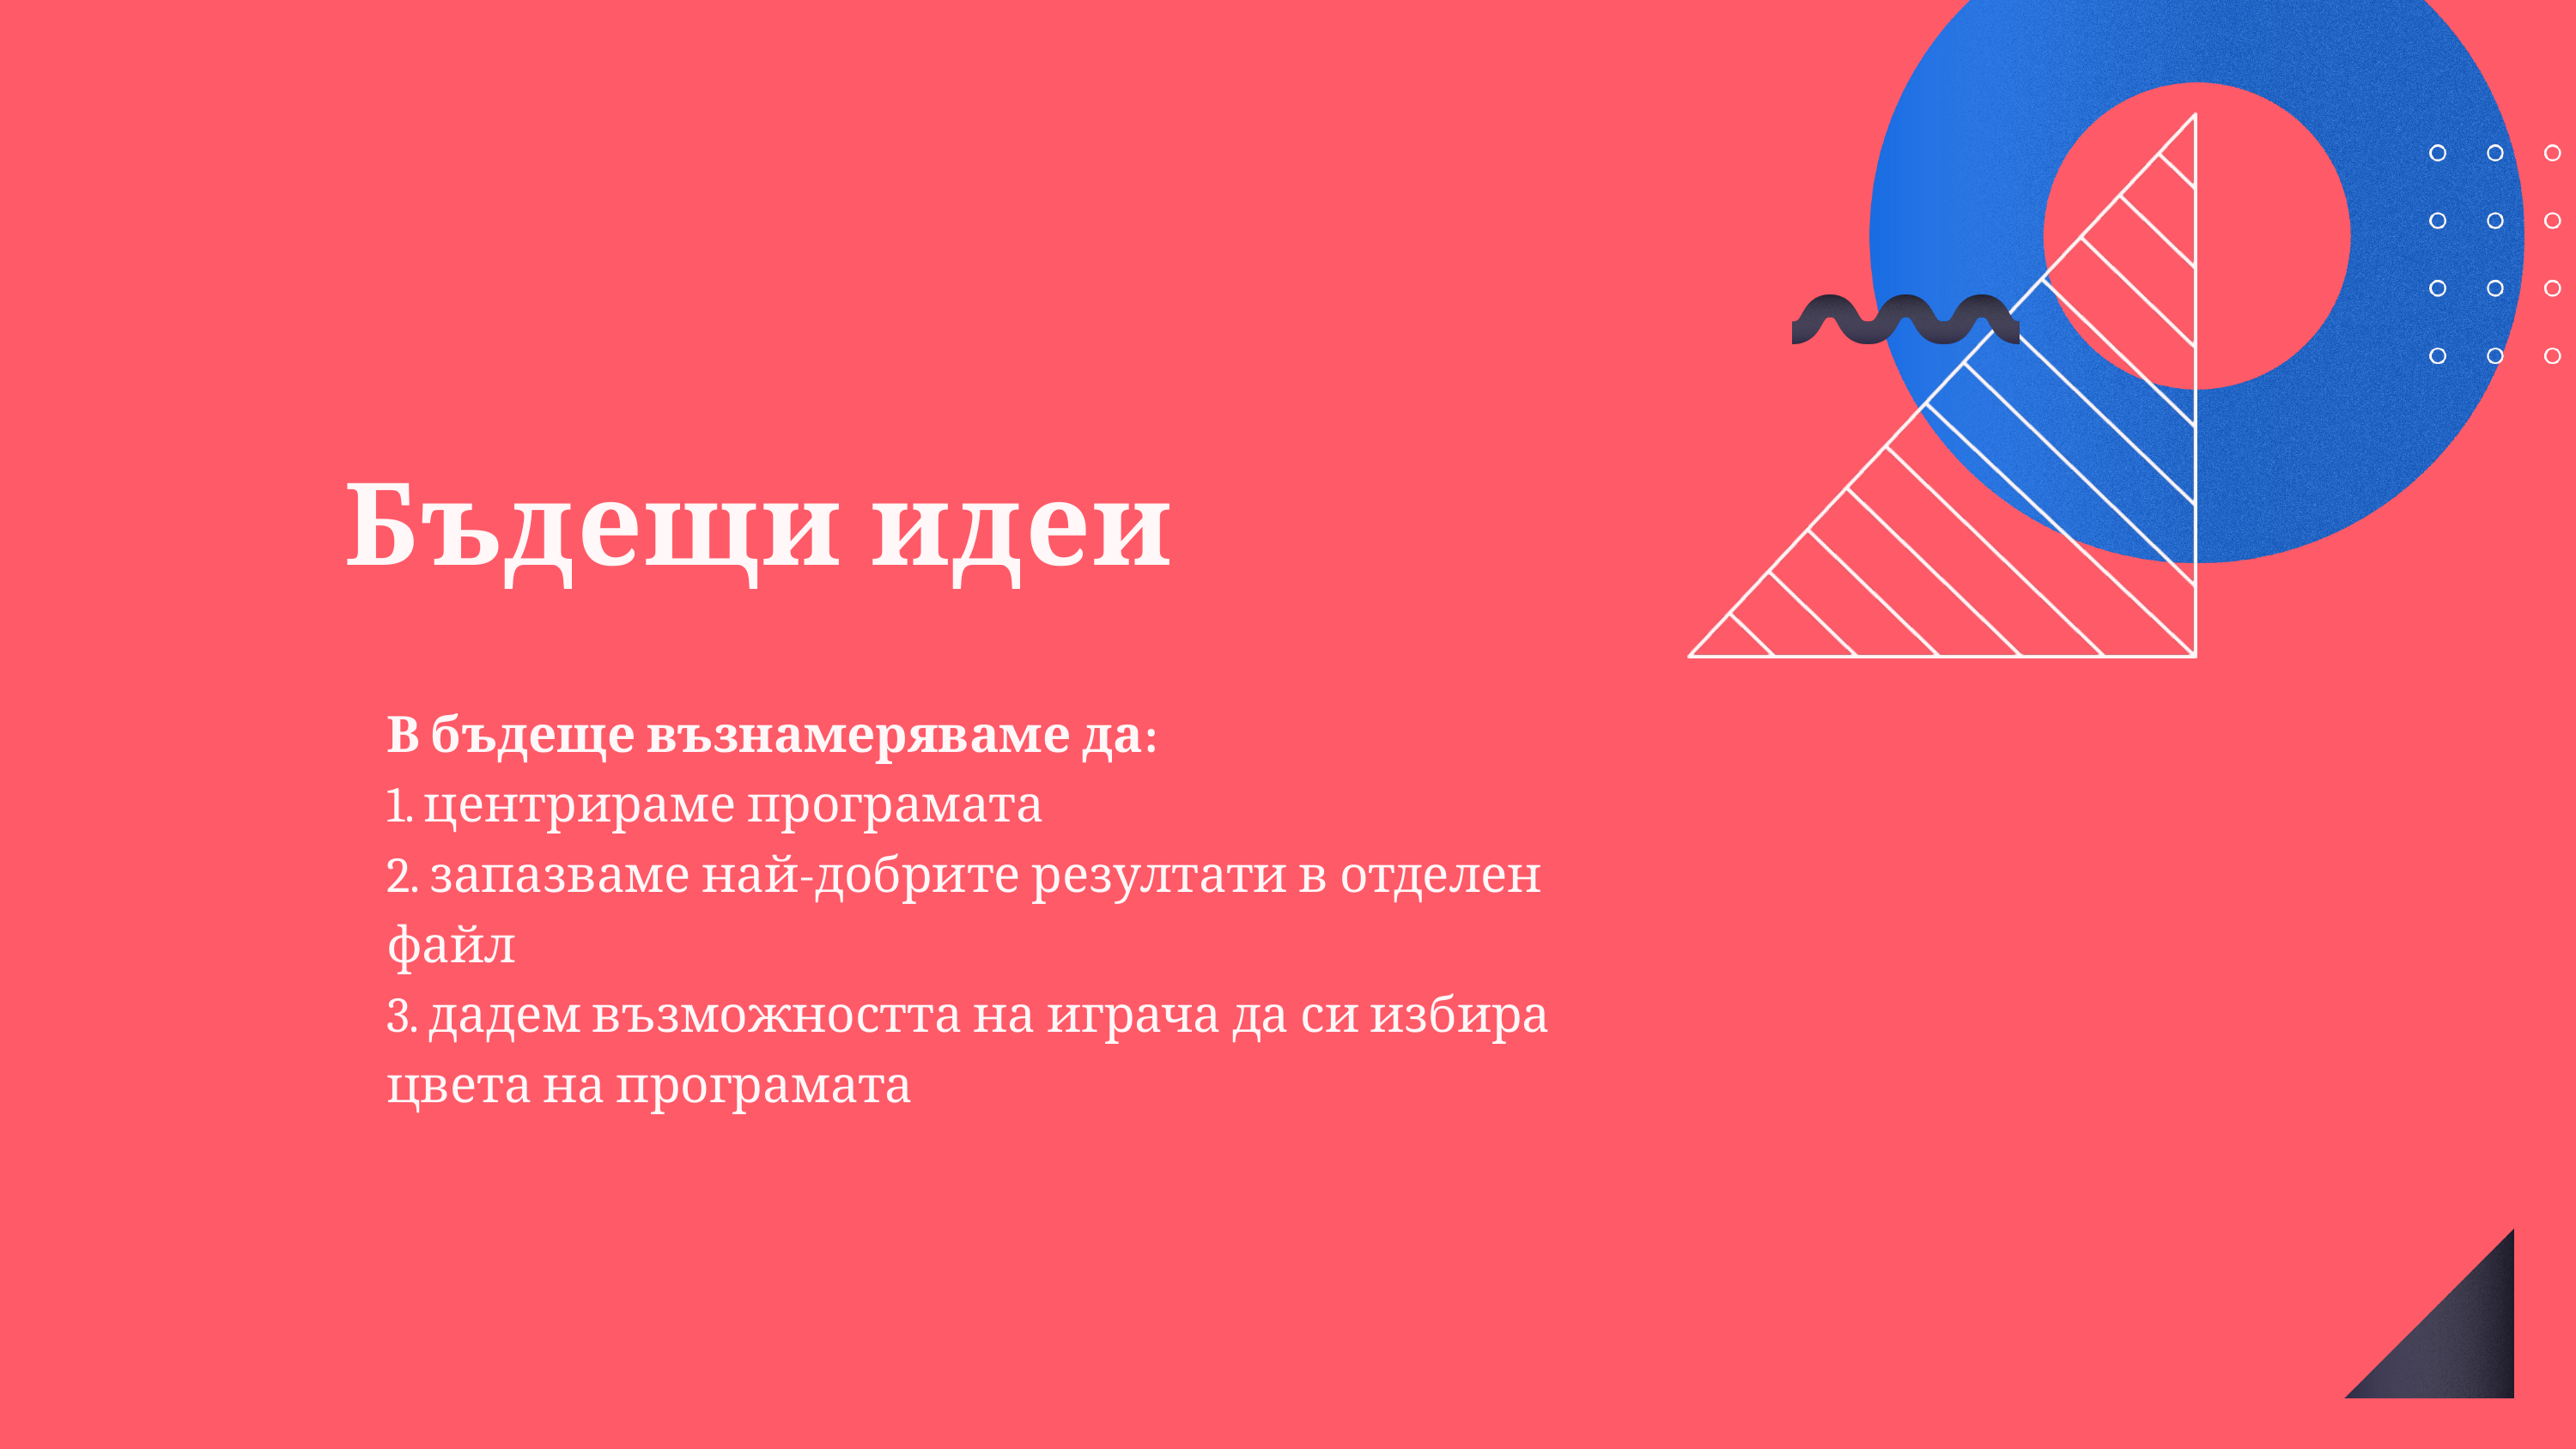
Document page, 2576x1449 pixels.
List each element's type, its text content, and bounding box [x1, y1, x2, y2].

text_box В бъдеще възнамеряваме да: 1. центрираме програмата 2. запазваме най-добрите резултати в отделен файл 3. дадем възможността на играча да си избира цвета на програмата [386, 692, 1637, 1113]
text_box Бъдещи идеи [343, 427, 1534, 588]
picture [2344, 1228, 2514, 1398]
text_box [1687, 0, 2576, 658]
